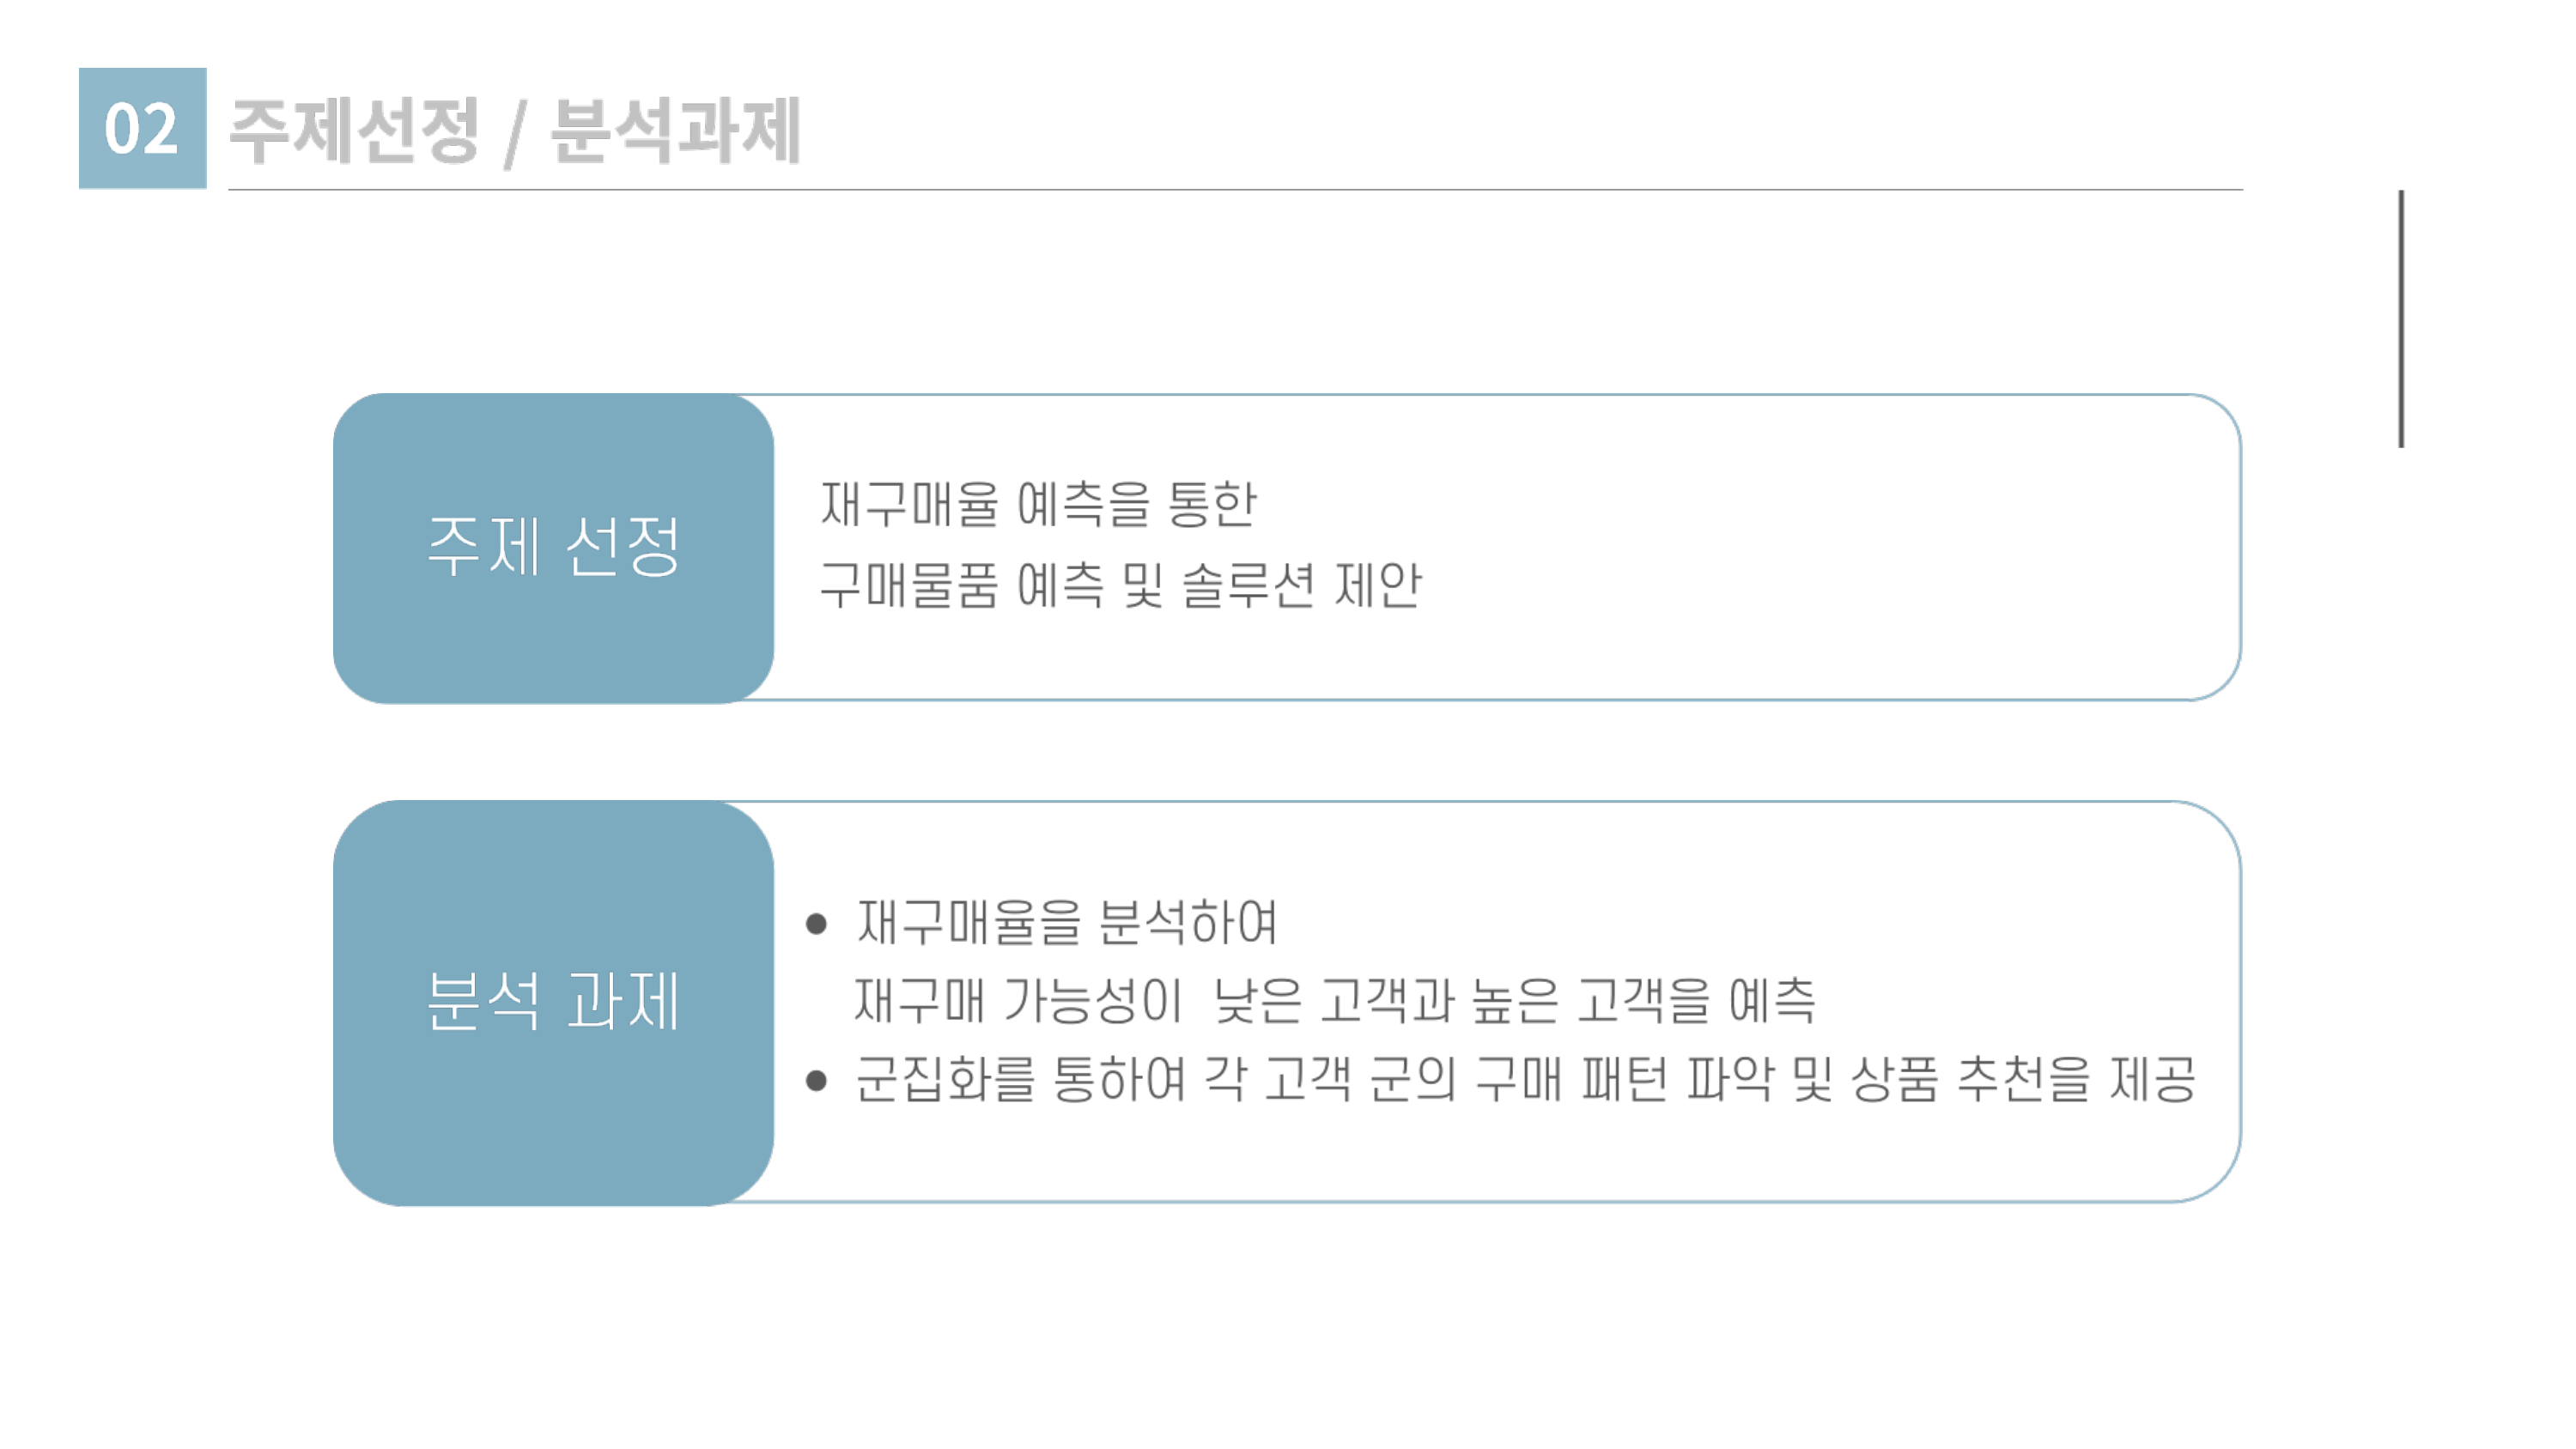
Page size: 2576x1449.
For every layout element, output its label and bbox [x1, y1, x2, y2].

picture [810, 464, 1446, 631]
picture [2392, 330, 2410, 447]
text_box [776, 393, 2243, 703]
picture [787, 882, 2218, 1125]
picture [323, 944, 708, 1063]
text_box [333, 800, 776, 1208]
picture [323, 490, 708, 608]
text_box [333, 393, 776, 705]
picture [70, 70, 209, 186]
text_box [776, 800, 2243, 1204]
picture [217, 68, 833, 204]
picture [2392, 191, 2410, 309]
text_box [2272, 309, 2530, 330]
